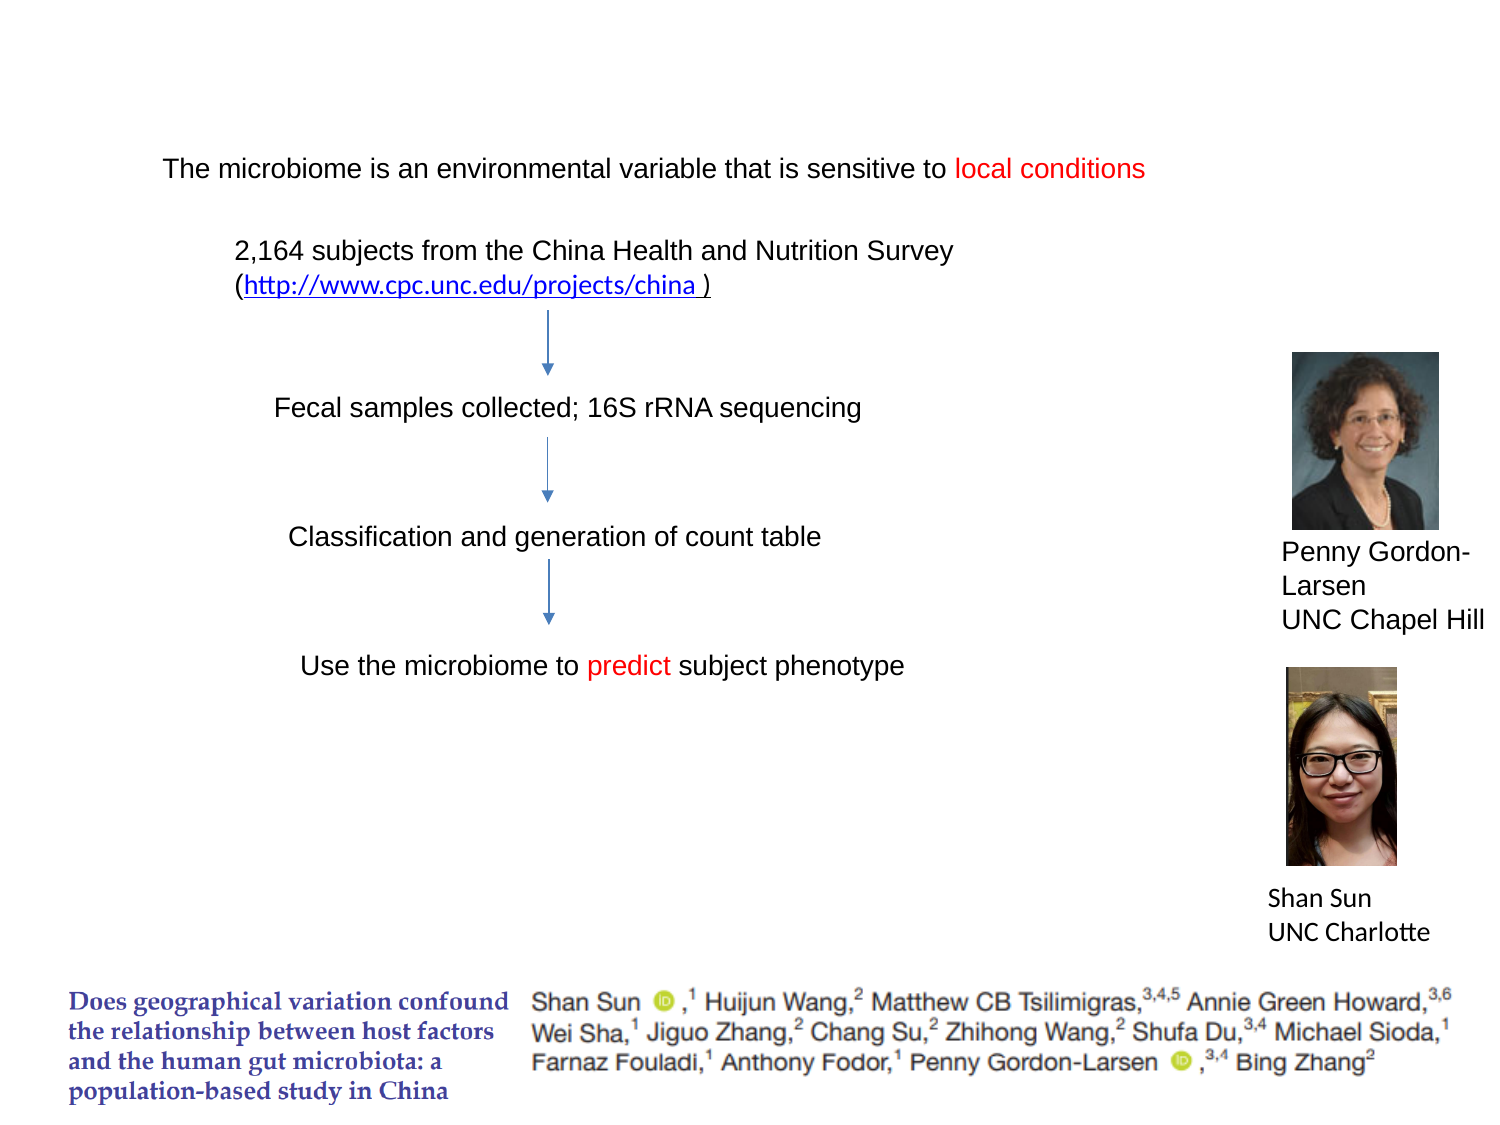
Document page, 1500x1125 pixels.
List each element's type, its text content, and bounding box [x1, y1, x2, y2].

picture [62, 981, 1481, 1105]
text_box Classification and generation of count table [273, 511, 837, 560]
text_box The microbiome is an environmental variable that is sensitive to local conditions [147, 143, 1162, 192]
picture [1285, 667, 1398, 866]
text_box Shan Sun UNC Charlotte [1253, 871, 1446, 955]
picture [1292, 352, 1439, 530]
text_box Use the microbiome to predict subject phenotype [285, 639, 921, 689]
text_box Penny Gordon- Larsen UNC Chapel Hill [1266, 526, 1500, 643]
text_box Fecal samples collected; 16S rRNA sequencing [259, 381, 878, 431]
text_box 2,164 subjects from the China Health and Nutrition Survey (http://www.cpc.unc.edu/projects/china ) [219, 225, 978, 308]
